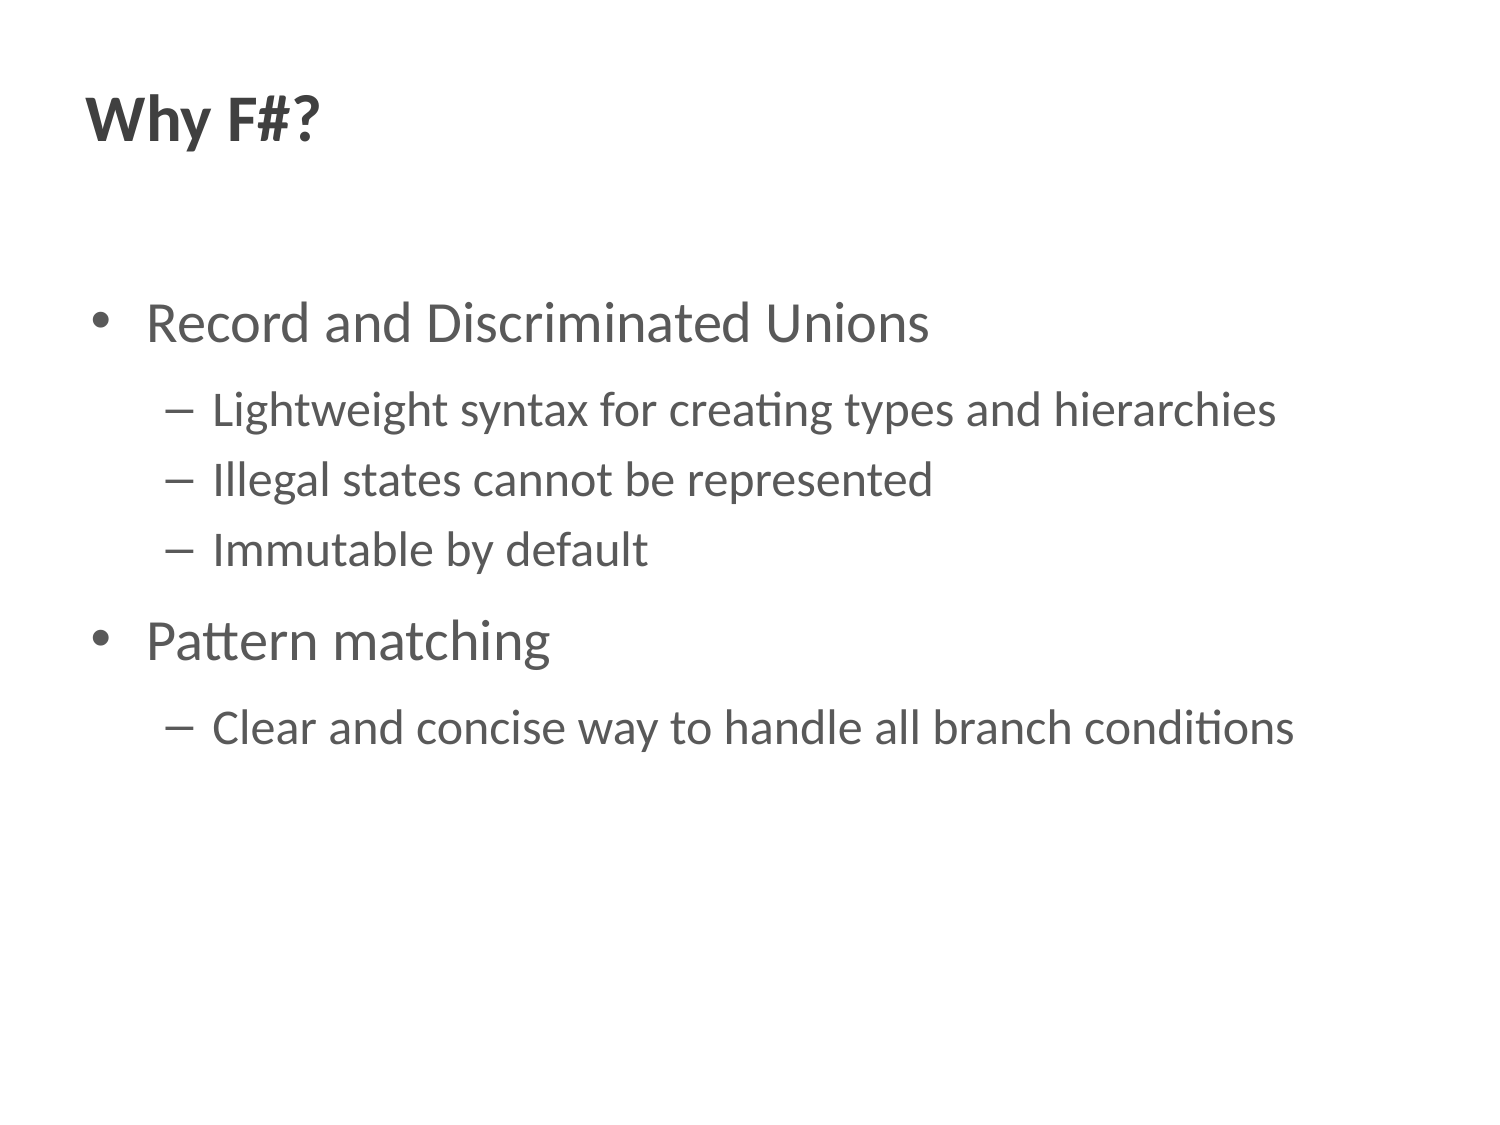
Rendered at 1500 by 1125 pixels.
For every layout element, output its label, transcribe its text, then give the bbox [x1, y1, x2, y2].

title Why F#? [70, 67, 1421, 155]
list Record and Discriminated Unions Lightweight syntax for creating types and hierarchies Illegal states cannot be represented Immutable by default Pattern matching Clear and concise way to handle all branch conditions [75, 277, 1426, 1005]
